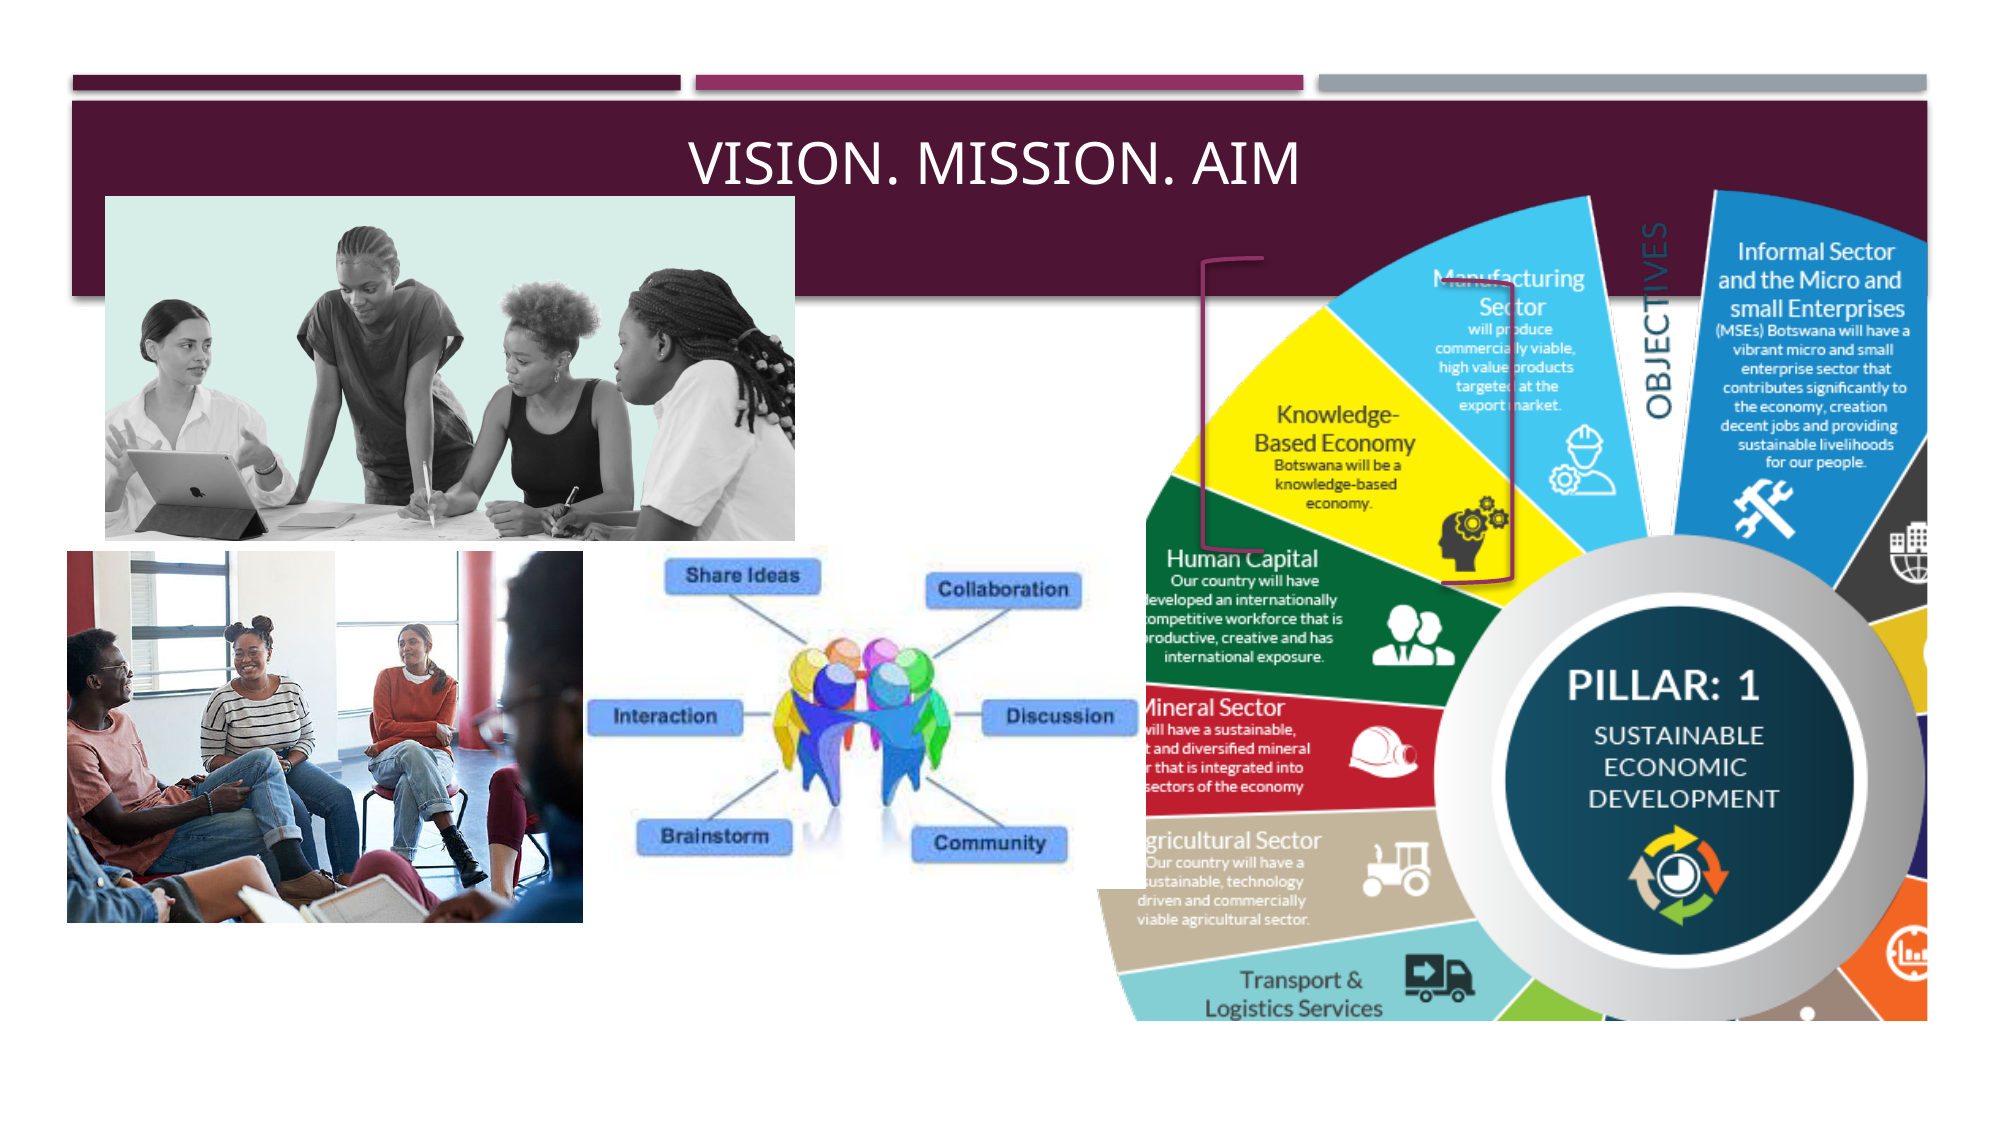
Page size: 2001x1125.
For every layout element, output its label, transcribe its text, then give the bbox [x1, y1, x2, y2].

title Vision. Mission. aim [91, 37, 1901, 204]
picture [66, 188, 1928, 1022]
